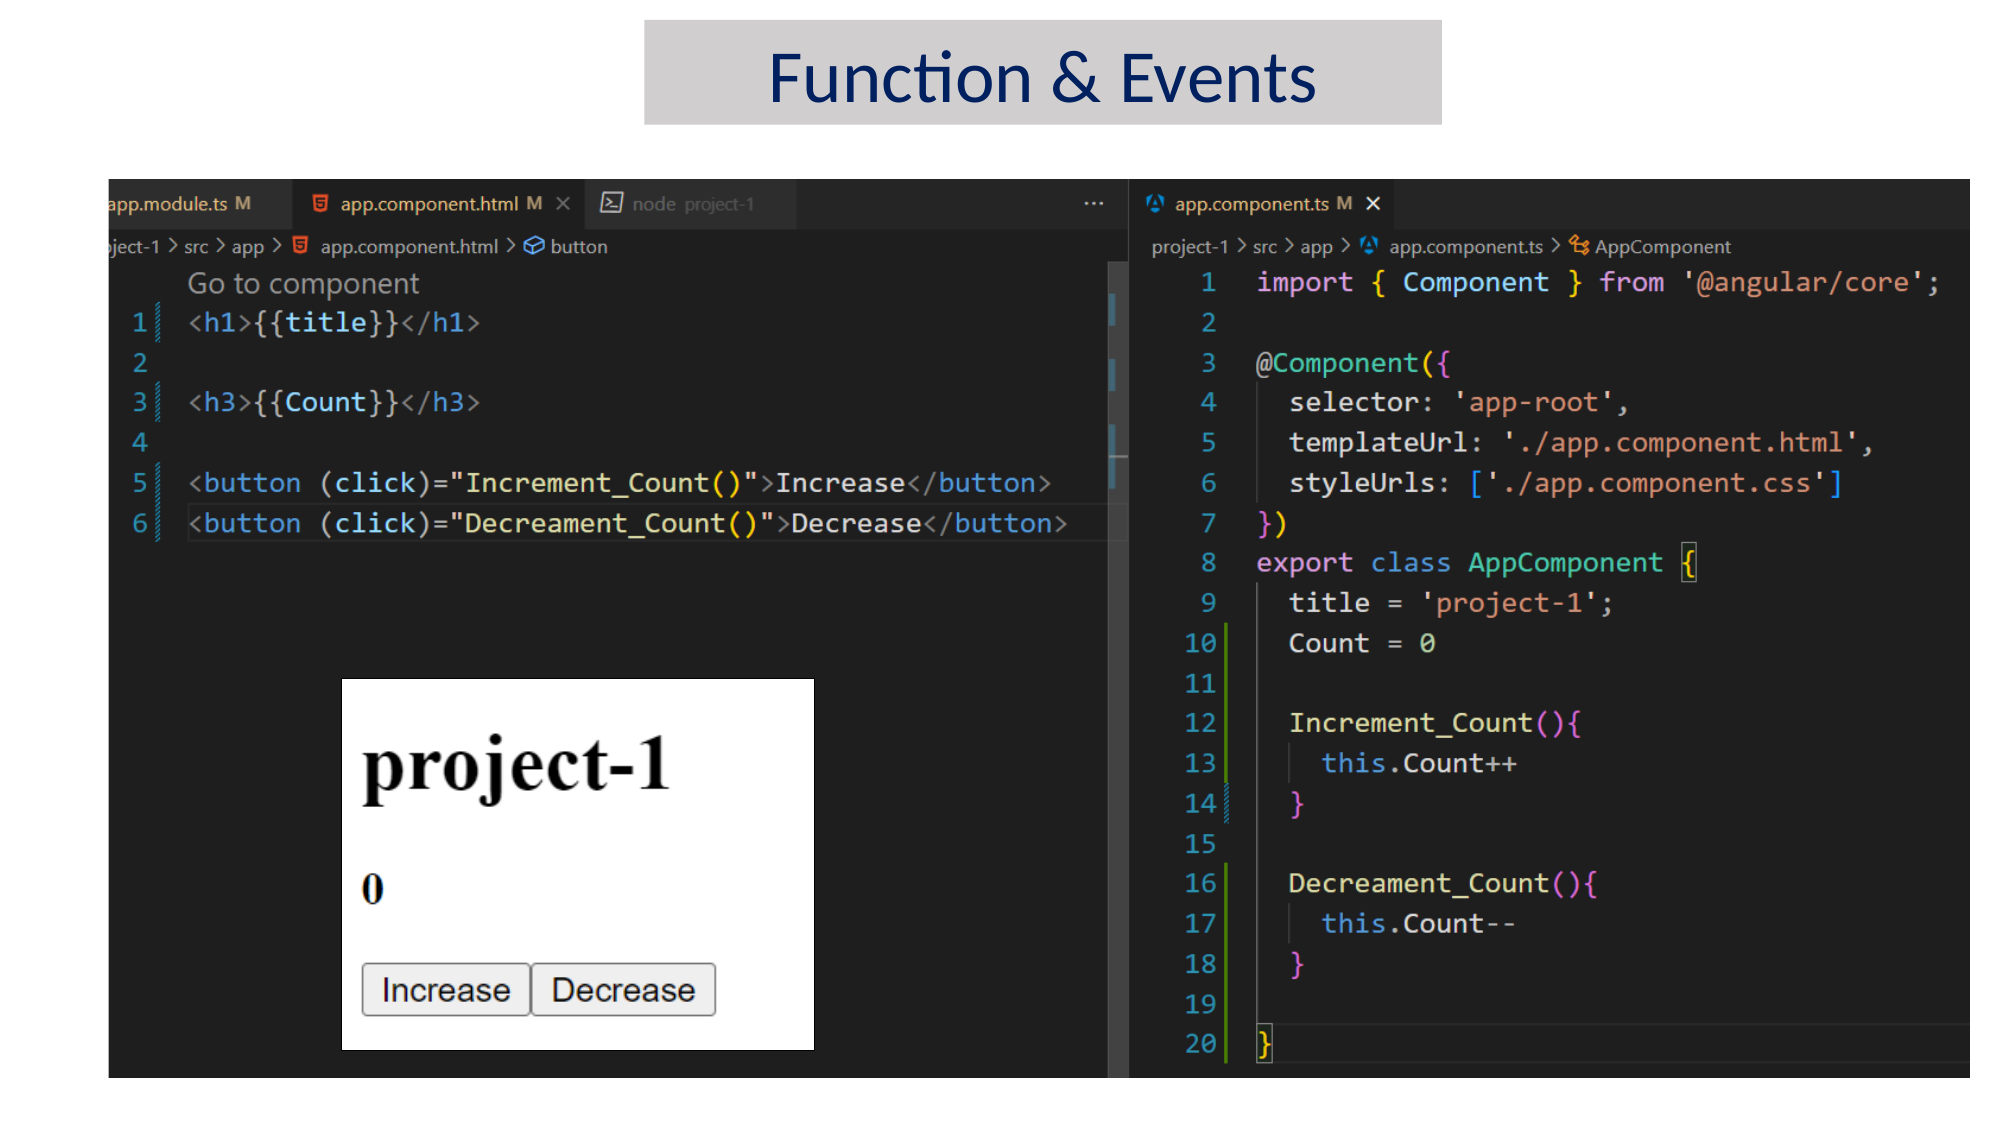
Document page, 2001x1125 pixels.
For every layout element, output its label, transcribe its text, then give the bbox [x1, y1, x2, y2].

picture [108, 179, 1970, 1078]
text_box Function & Events [644, 19, 1442, 125]
